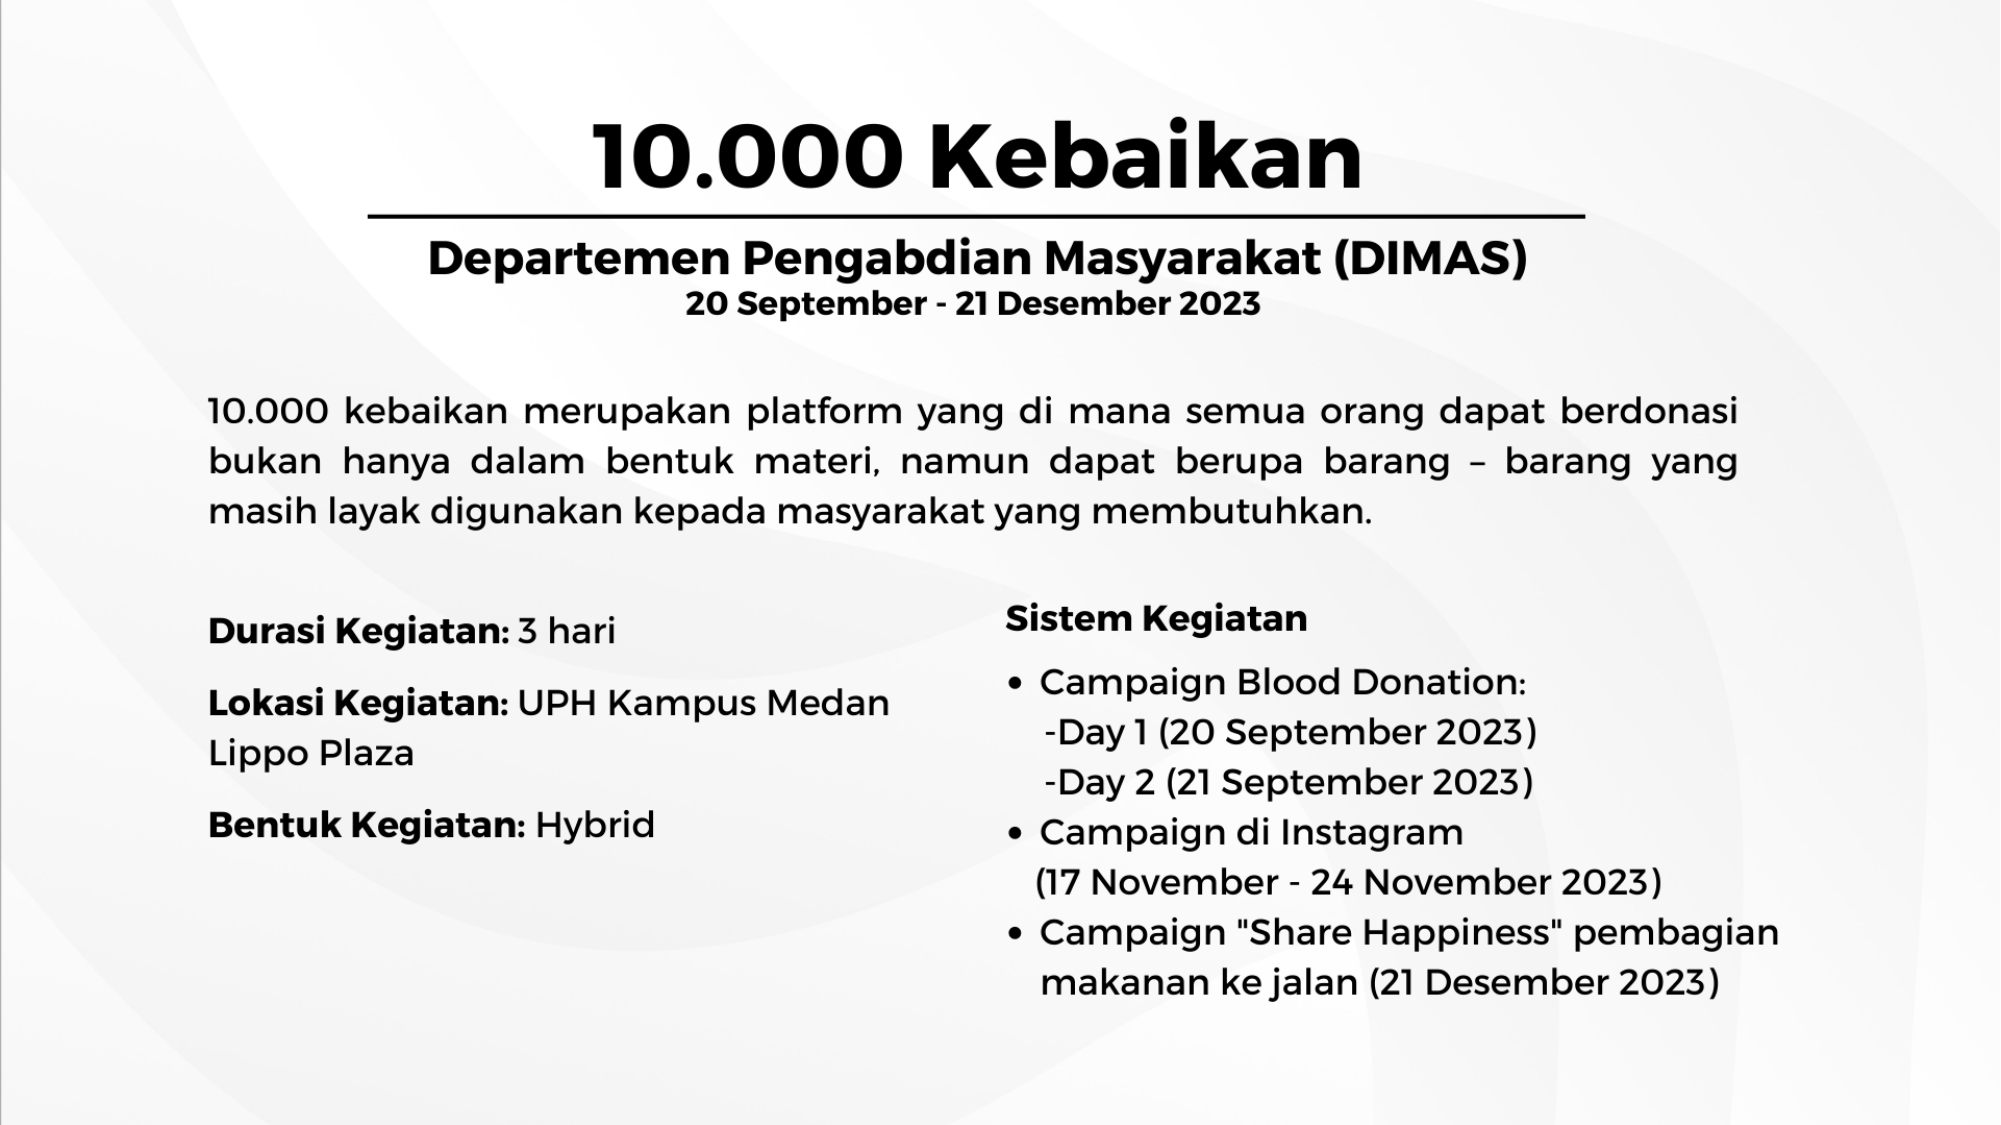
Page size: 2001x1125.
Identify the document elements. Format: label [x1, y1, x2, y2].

list [0, 0, 2000, 1125]
